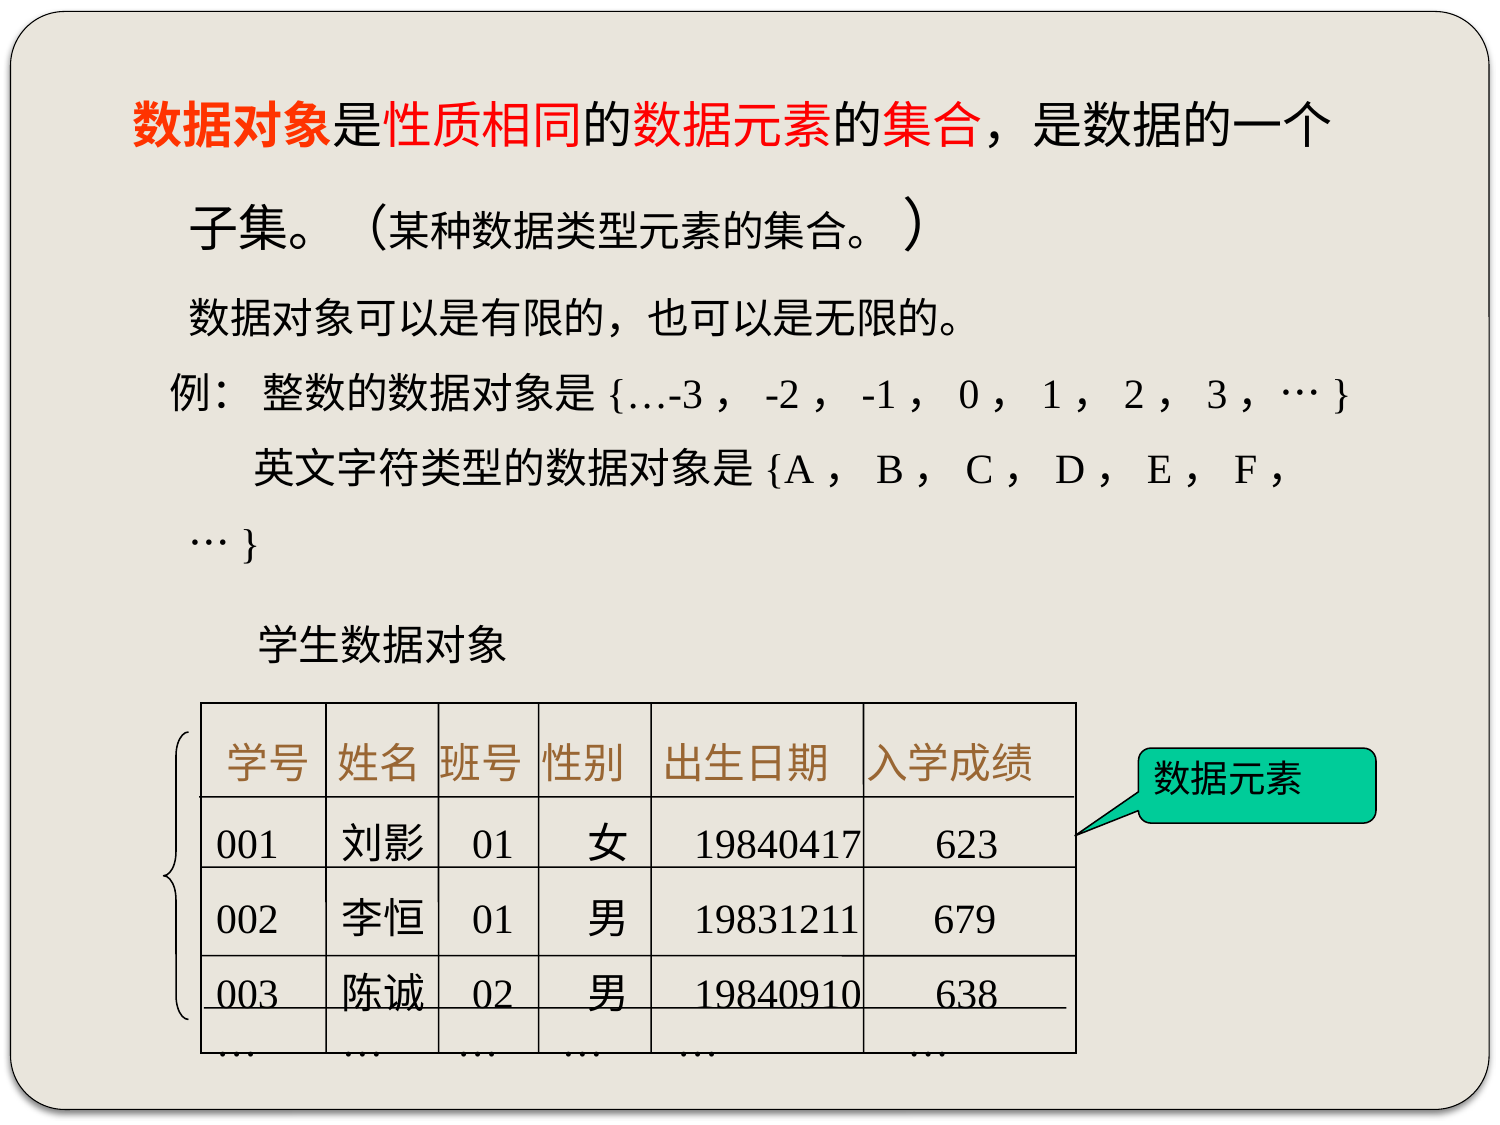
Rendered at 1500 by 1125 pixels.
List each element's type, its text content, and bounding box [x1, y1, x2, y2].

text_box [439, 1008, 538, 1054]
text_box [327, 868, 438, 955]
text_box [327, 956, 438, 1007]
text_box [326, 703, 438, 796]
text_box [864, 868, 1076, 955]
text_box [201, 868, 326, 955]
text_box [327, 1008, 438, 1054]
list [150, 237, 1425, 1067]
text_box 数据元素 [1138, 748, 1376, 808]
text_box [439, 703, 538, 796]
text_box [652, 797, 863, 867]
text_box [539, 703, 651, 796]
text_box [652, 868, 863, 955]
text_box [201, 797, 438, 867]
text_box [163, 731, 189, 1020]
text_box [652, 1008, 863, 1054]
text_box [439, 868, 538, 955]
text_box [201, 703, 325, 796]
text_box [864, 703, 1076, 867]
text_box [539, 797, 651, 867]
text_box [539, 1008, 651, 1054]
text_box [652, 956, 863, 1007]
text_box [539, 956, 651, 1007]
text_box [439, 956, 538, 1007]
text_box [864, 956, 1076, 1054]
text_box [1074, 792, 1376, 836]
text_box [201, 956, 326, 1054]
text_box [652, 703, 863, 796]
text_box [25, 0, 76, 27]
text_box 数据对象是性质相同的数据元素的集合，是数据的一个子集。（某种数据类型元素的集合。 ） 数据对象可以是有限的，也可以是无限的。 例： 整数的数据对象是{…-3，-2，-1，0，1，2，3，…} 英文字符类型的数据对象是{A，B，C，D，E，F，…} 学生数据对象 学号 姓名 班号 性别 出生日期 入学成绩 001 刘影 01 女 19840417 623 002 李恒 01 男 19831211 679 003 陈诚 02 男 19840910 638 … … … … … … [117, 55, 1393, 919]
text_box [439, 797, 538, 867]
text_box [539, 868, 651, 955]
